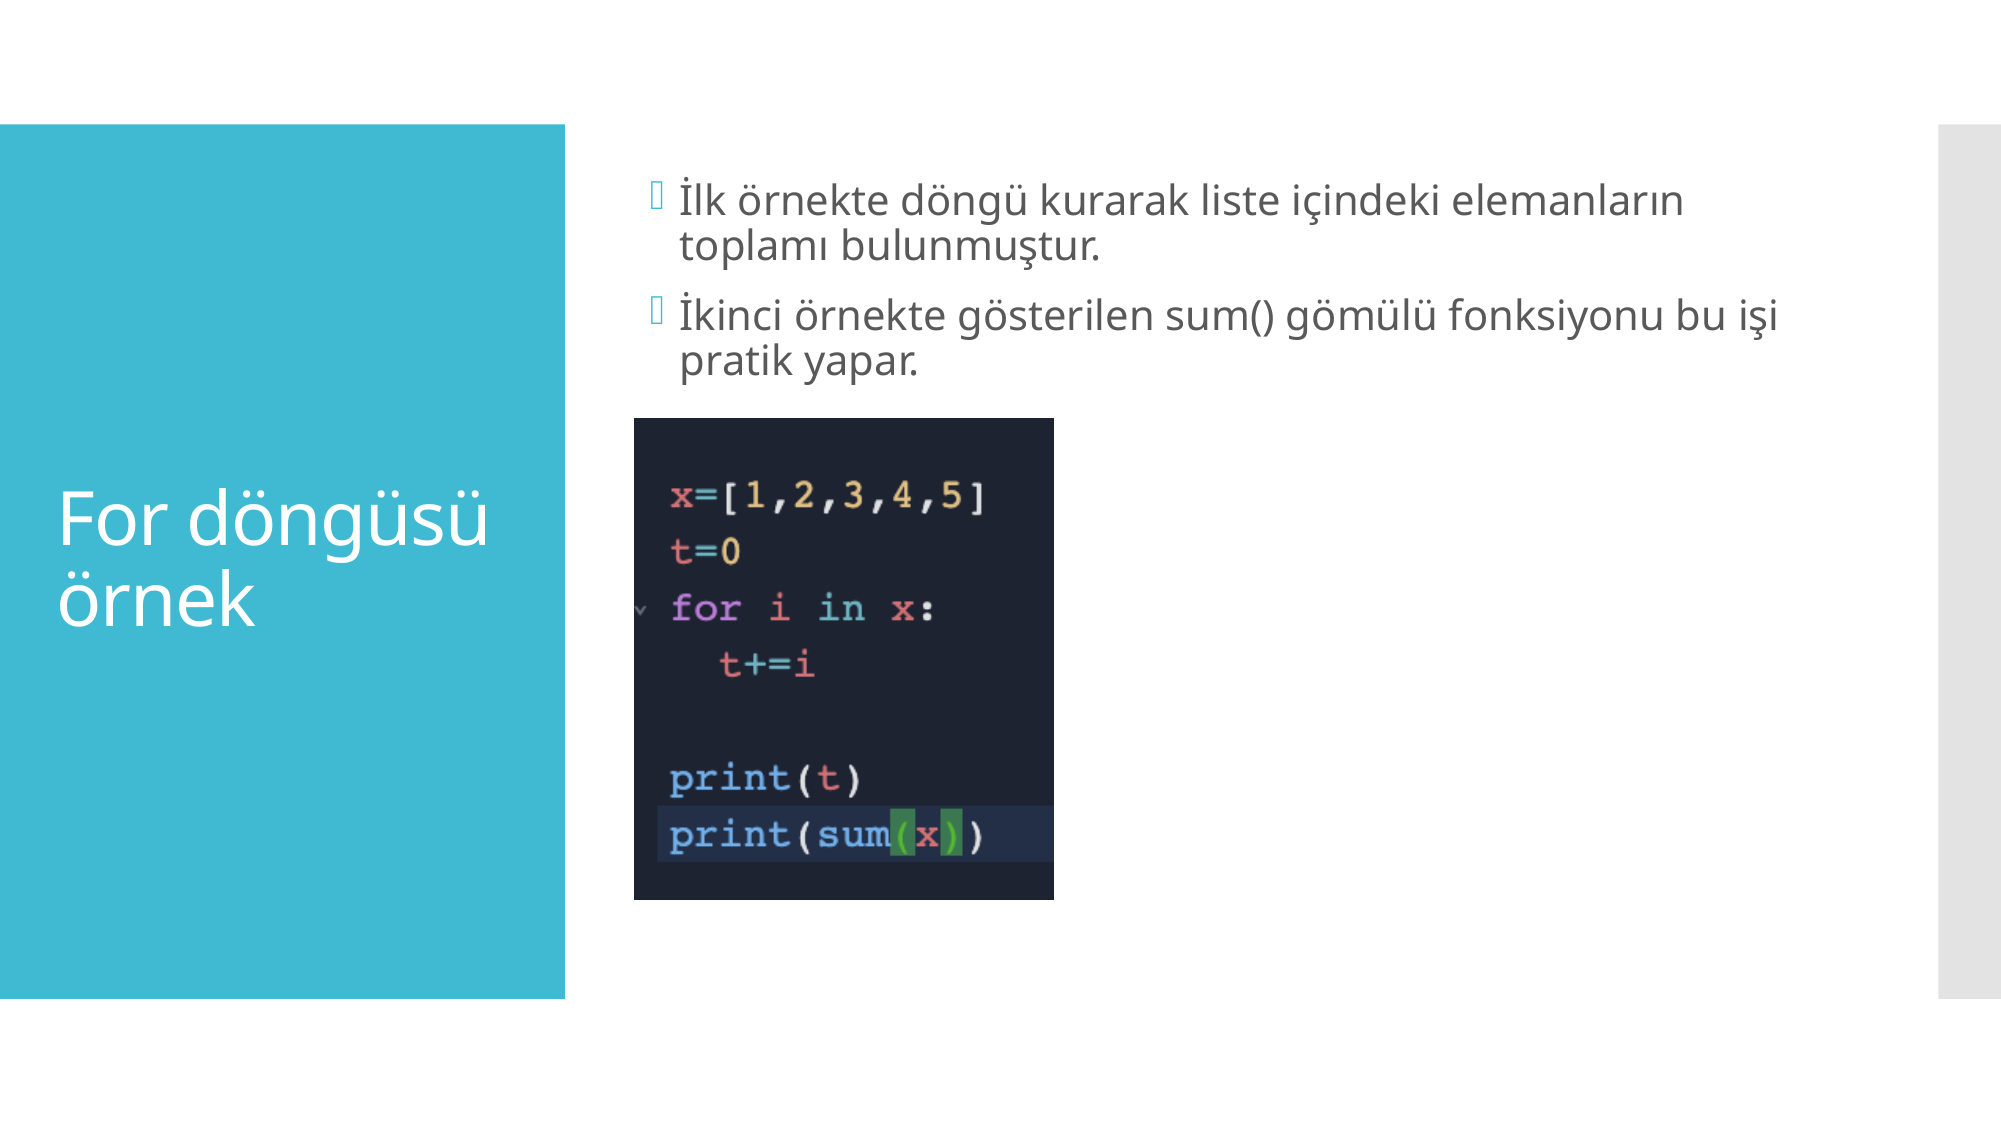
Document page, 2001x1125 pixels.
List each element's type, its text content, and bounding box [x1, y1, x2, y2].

title For döngüsü örnek [41, 184, 525, 940]
list İlk örnekte döngü kurarak liste içindeki elemanların toplamı bulunmuştur. İkinci örnekte gösterilen sum() gömülü fonksiyonu bu işi pratik yapar. [634, 141, 1835, 982]
picture [634, 417, 1054, 900]
